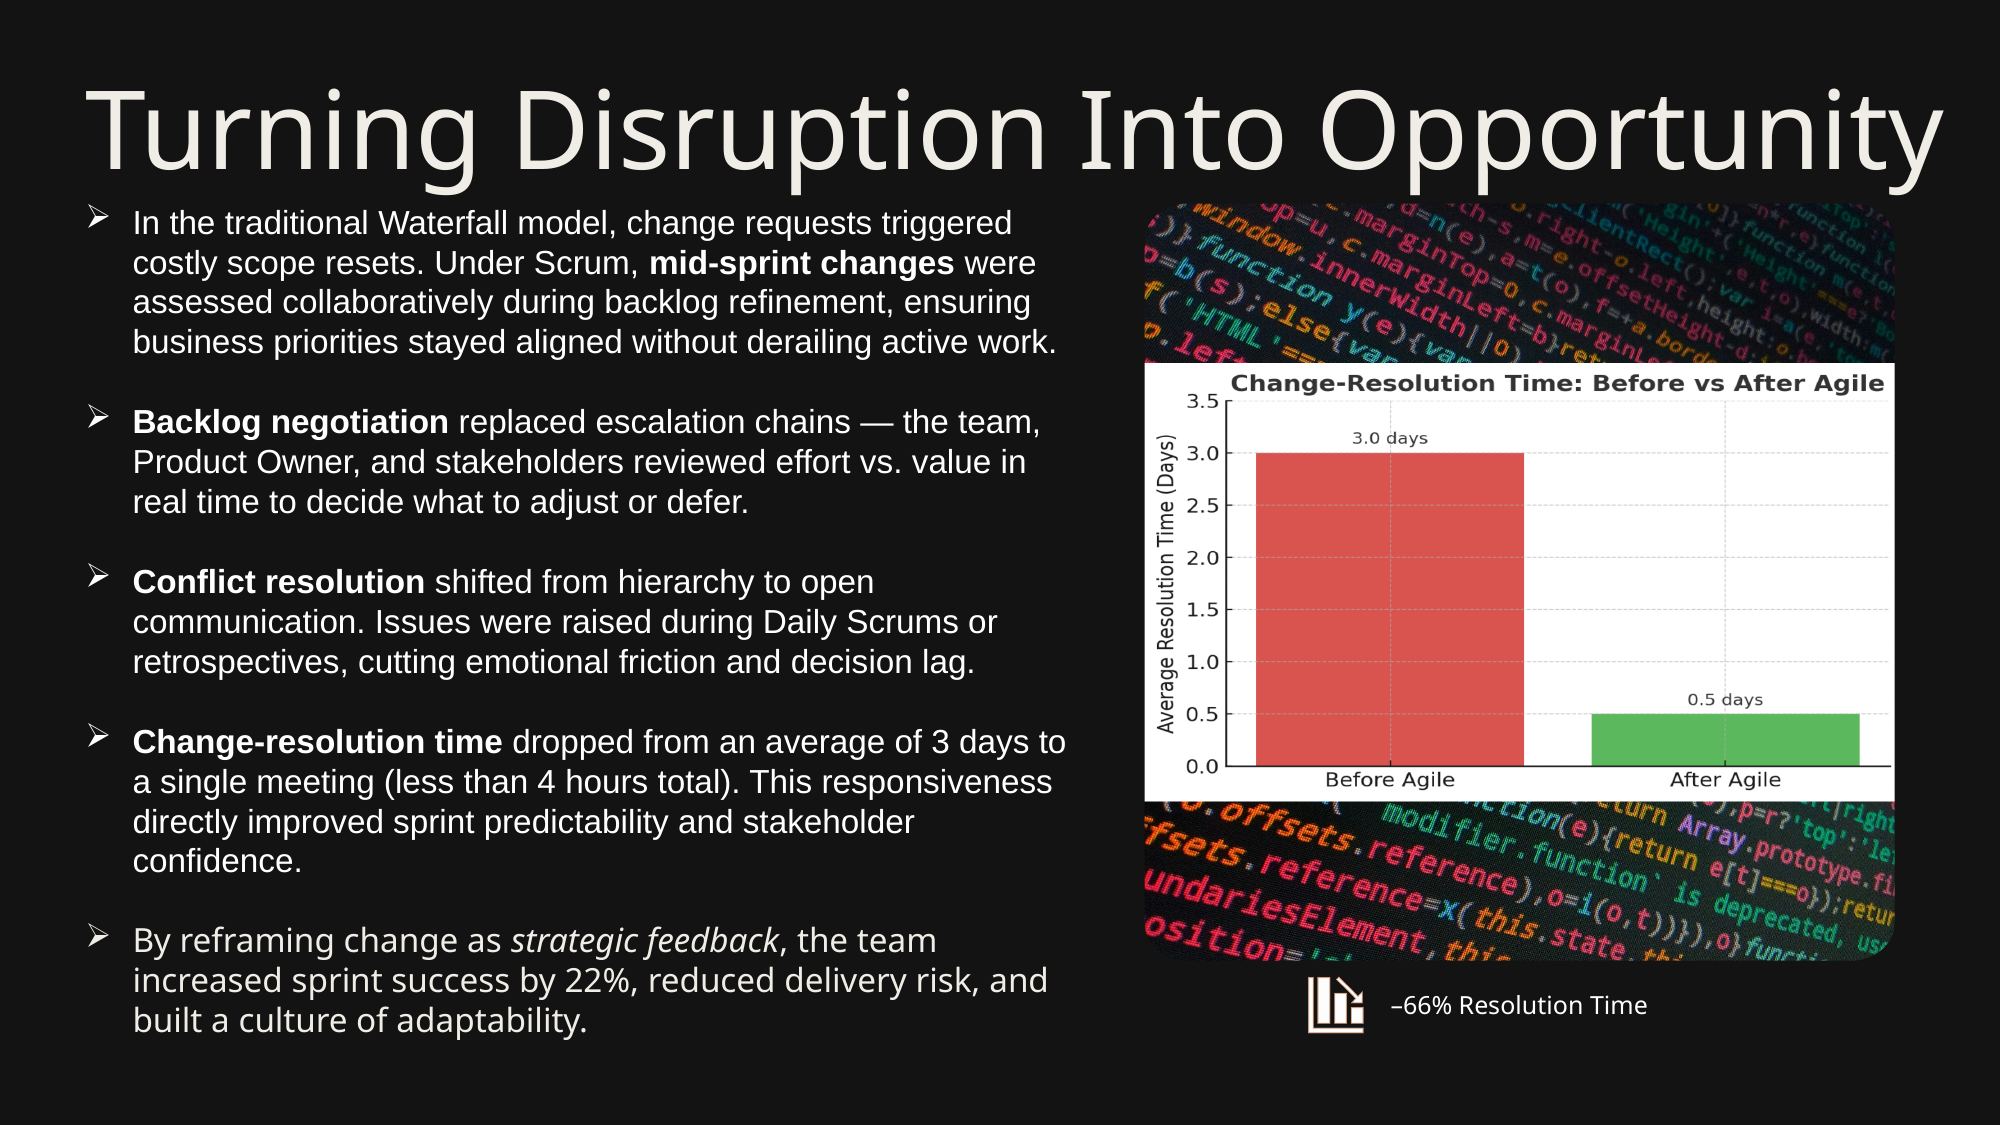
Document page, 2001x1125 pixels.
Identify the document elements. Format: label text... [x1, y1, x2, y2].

text_box –66% Resolution Time [1375, 982, 1664, 1027]
title Turning Disruption Into Opportunity [70, 67, 1961, 204]
picture [1144, 203, 1895, 961]
subtitle In the traditional Waterfall model, change requests triggered costly scope resets. Under Scrum, mid-sprint changes were assessed collaboratively during backlog refinement, ensuring business priorities stayed aligned without derailing active work. Backlog negotiation replaced escalation chains — the team, Product Owner, and stakeholders reviewed effort vs. value in real time to decide what to adjust or defer. Conflict resolution shifted from hierarchy to open communication. Issues were raised during Daily Scrums or retrospectives, cutting emotional friction and decision lag. Change-resolution time dropped from an average of 3 days to a single meeting (less than 4 hours total). This responsiveness directly improved sprint predictability and stakeholder confidence. By reframing change as strategic feedback, the team increased sprint success by 22%, reduced delivery risk, and built a culture of adaptability. [70, 193, 1096, 1047]
picture [1298, 967, 1374, 1043]
